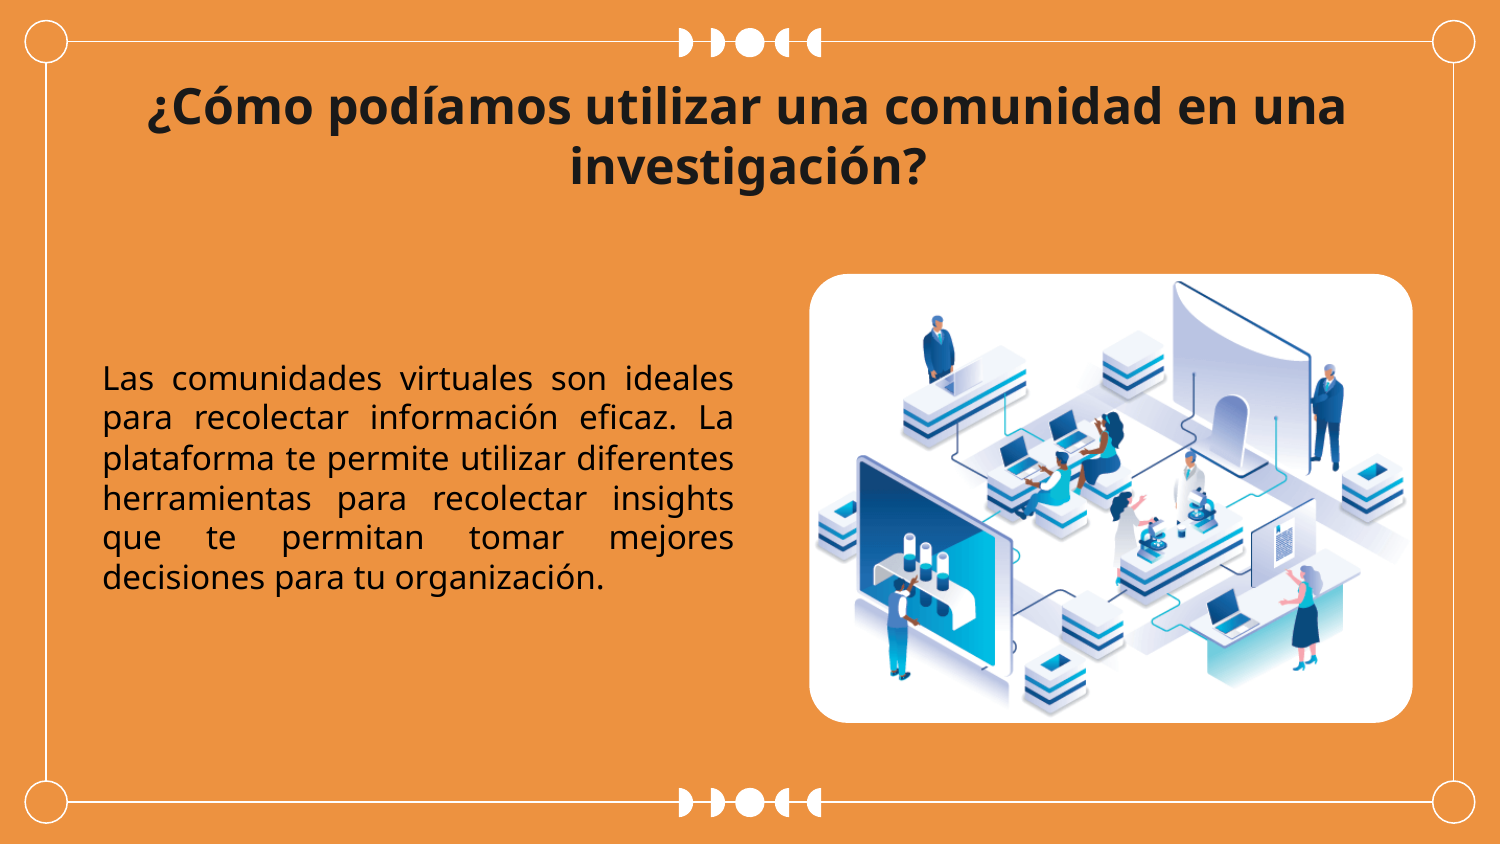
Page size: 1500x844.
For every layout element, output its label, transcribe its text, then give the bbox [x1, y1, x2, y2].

picture [809, 273, 1413, 724]
text_box Las comunidades virtuales son ideales para recolectar información eficaz. La plataforma te permite utilizar diferentes herramientas para recolectar insights que te permitan tomar mejores decisiones para tu organización. [87, 349, 750, 604]
title ¿Cómo podíamos utilizar una comunidad en una investigación? [45, 54, 1452, 210]
